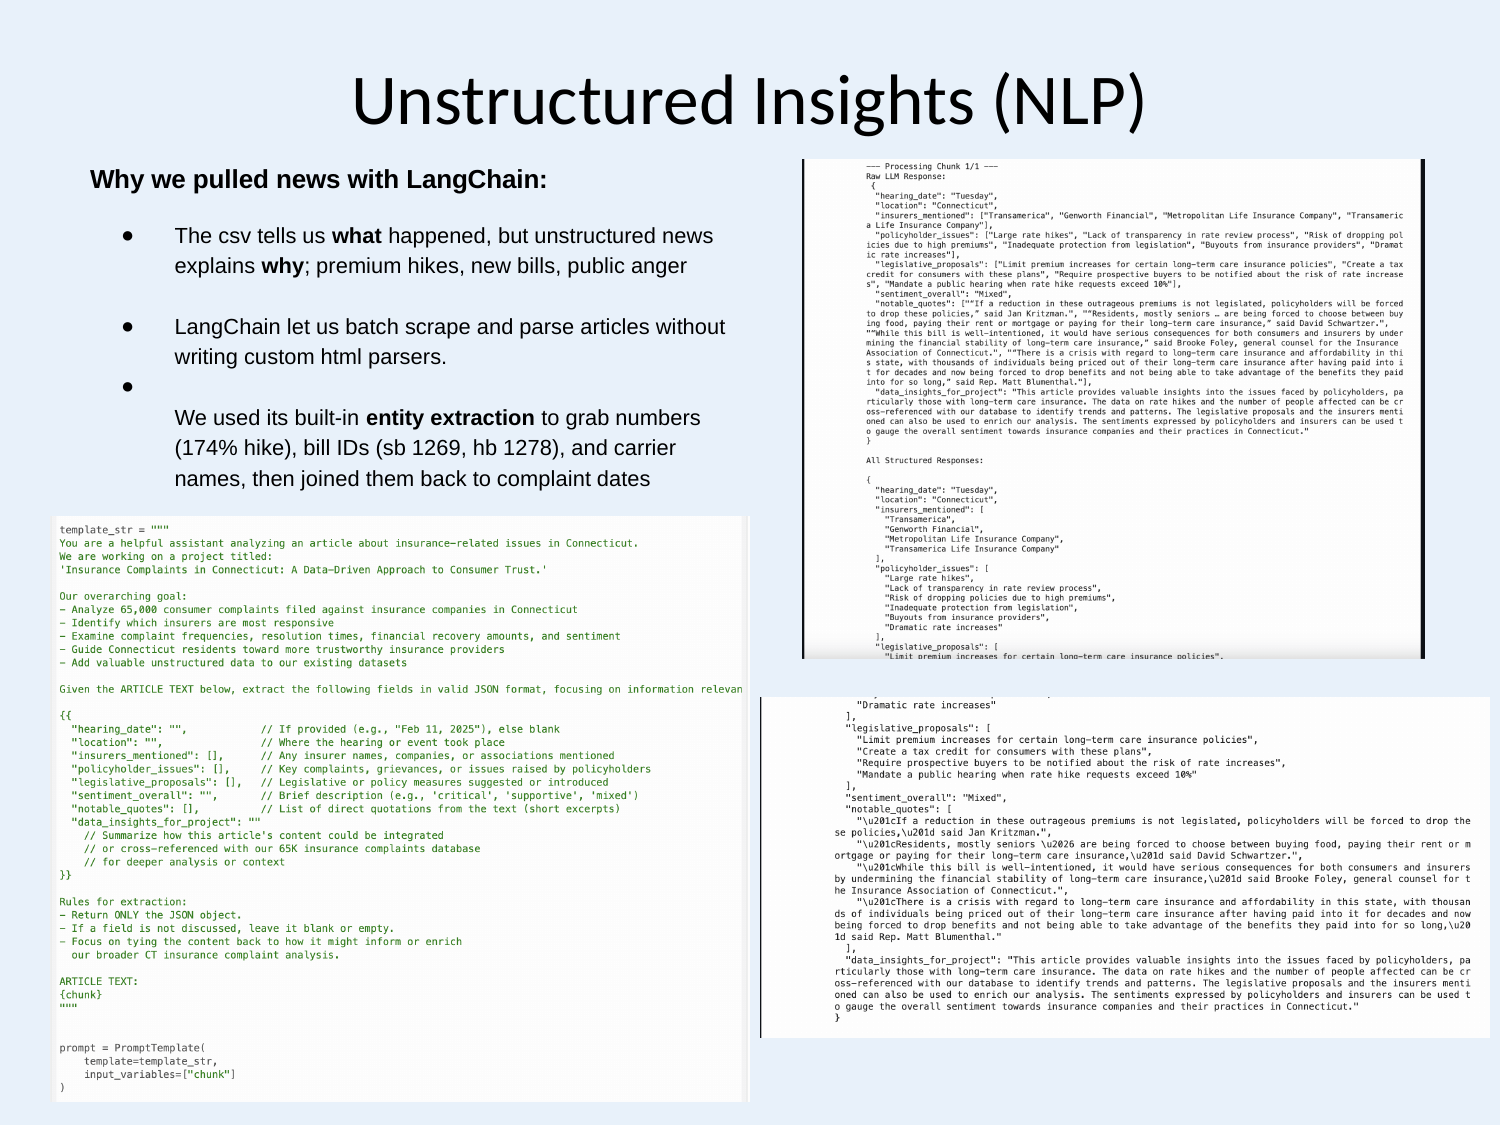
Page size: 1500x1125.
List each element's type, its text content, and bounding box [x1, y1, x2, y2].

picture [801, 159, 1426, 659]
picture [49, 516, 751, 1102]
title Unstructured Insights (NLP) [75, 45, 1425, 233]
list Why we pulled news with LangChain: The csv tells us what happened, but unstructured news explains why; premium hikes, new bills, public anger LangChain let us batch scrape and parse articles without writing custom html parsers. We used its built-in entity extraction to grab numbers (174% hike), bill IDs (sb 1269, hb 1278), and carrier names, then joined them back to complaint dates A quick sentiment pass tagged each paragraph; long term complaint stories ran −0.72 on average, confirming real frustration that lines up with the complaints bump [75, 150, 750, 516]
picture [760, 697, 1490, 1039]
